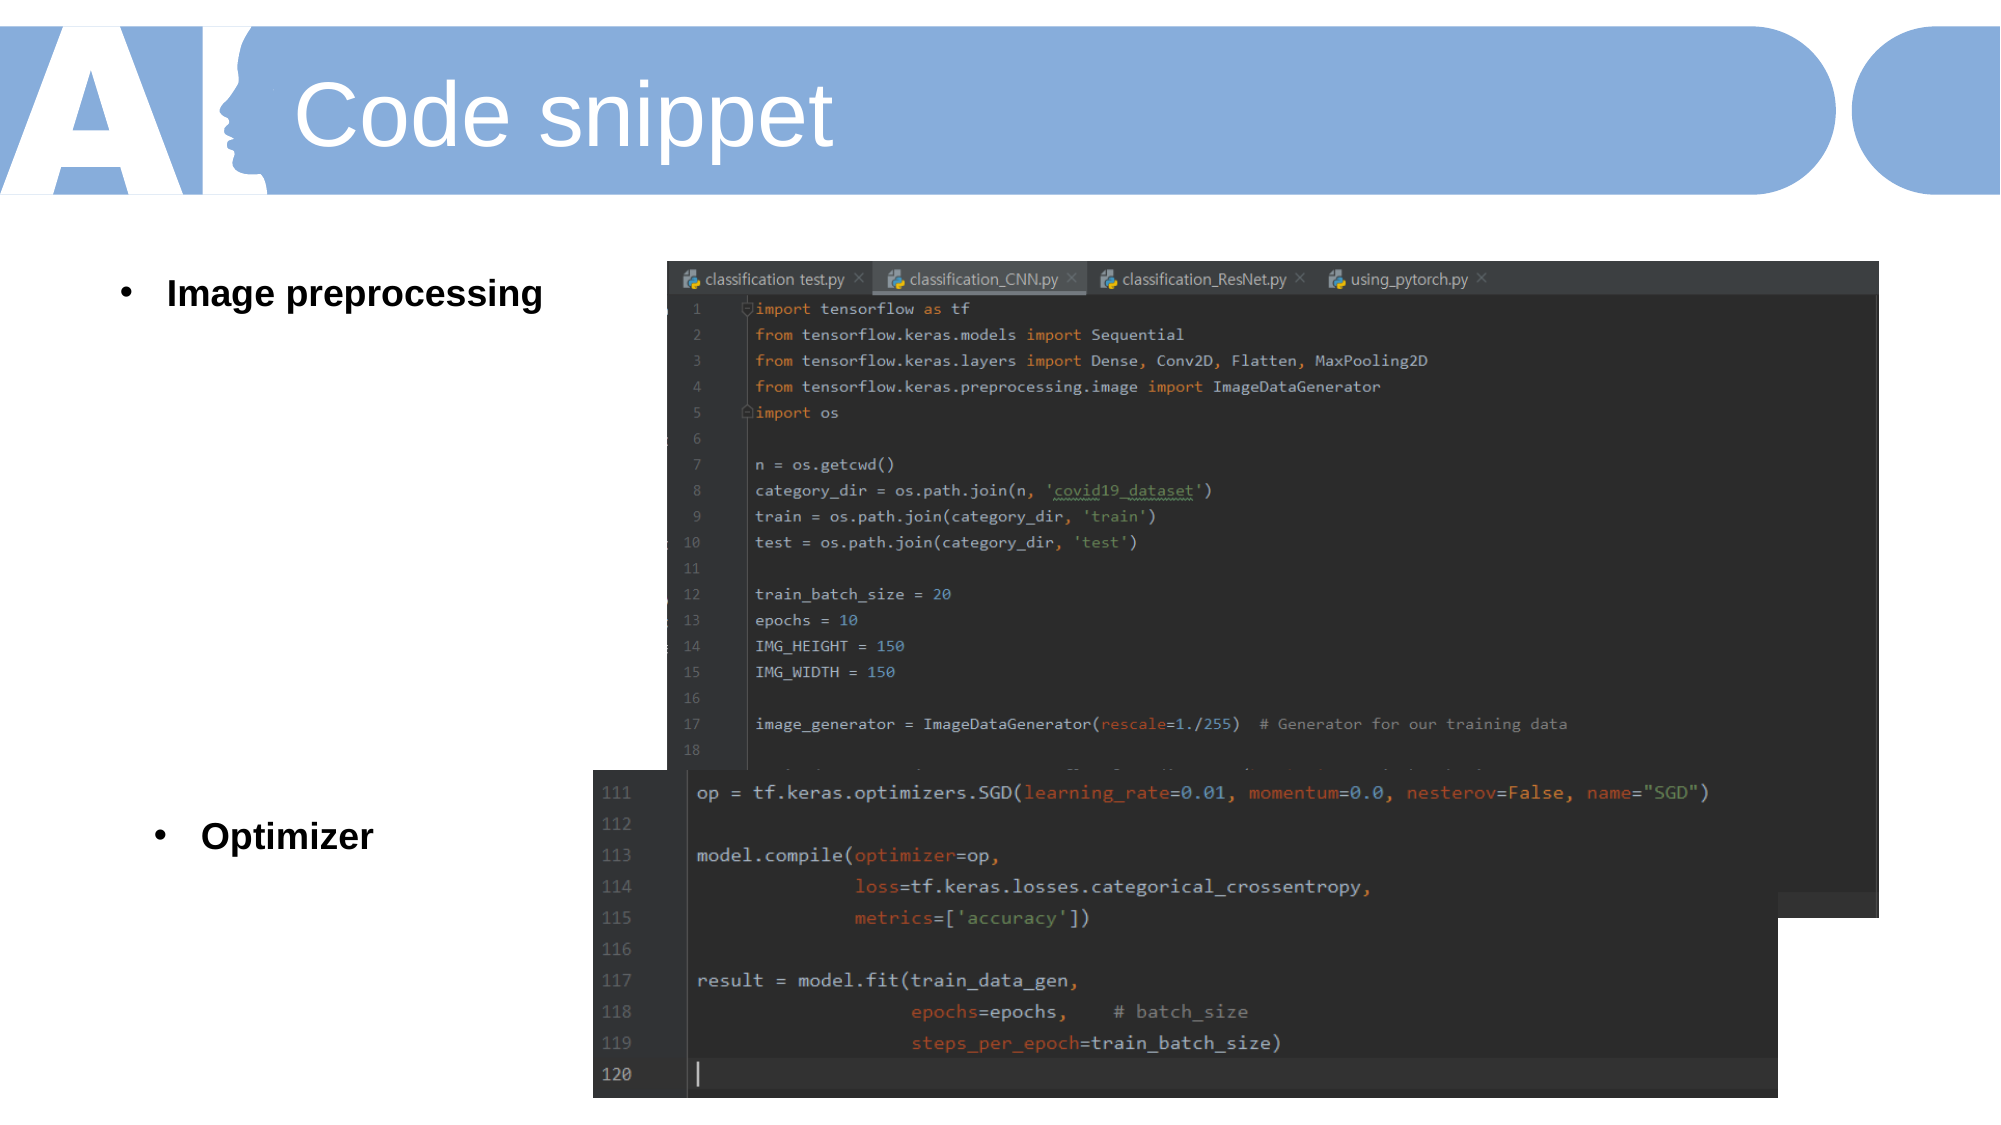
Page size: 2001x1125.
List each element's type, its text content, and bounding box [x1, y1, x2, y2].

text_box Image preprocessing [105, 261, 667, 322]
text_box Optimizer [139, 804, 593, 865]
list Code snippet [278, 57, 1883, 176]
picture [593, 261, 1879, 1098]
